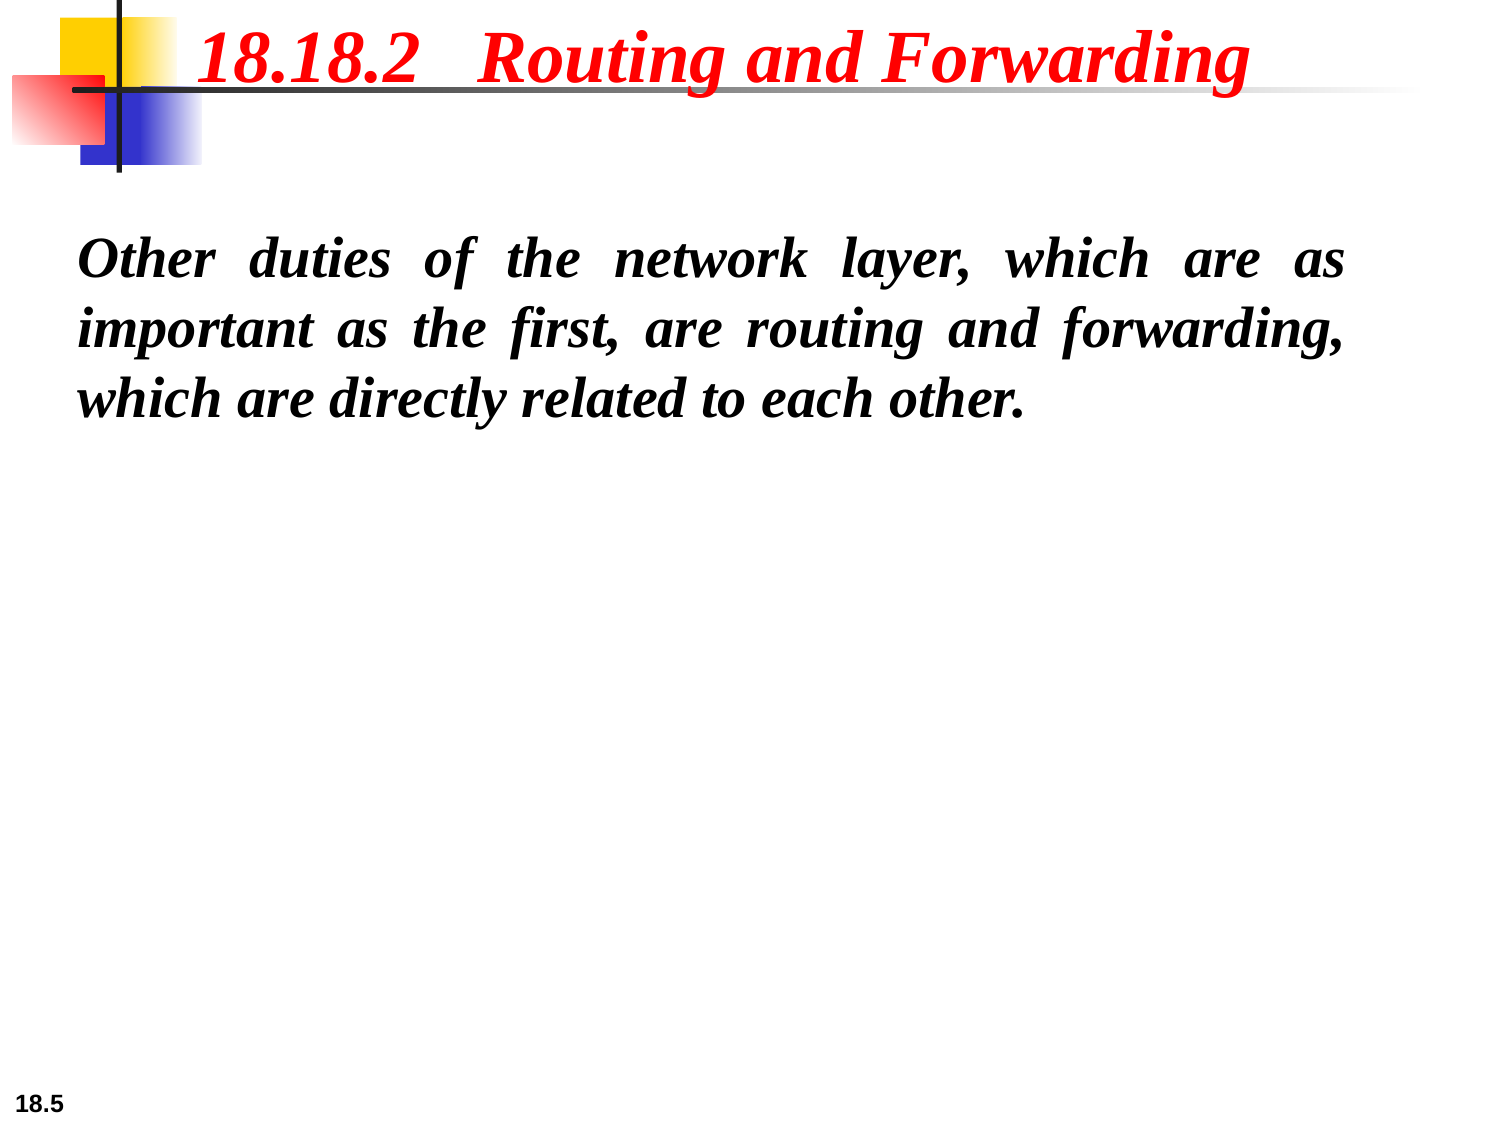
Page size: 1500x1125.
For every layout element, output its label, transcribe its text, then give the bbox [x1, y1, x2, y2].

slide_number 18.5 [0, 1049, 313, 1125]
text_box [116, 0, 122, 87]
text_box [1268, 87, 1423, 93]
text_box [12, 75, 105, 145]
text_box [122, 17, 177, 86]
text_box [122, 93, 141, 165]
text_box [60, 17, 116, 86]
text_box Other duties of the network layer, which are as important as the first, are routing and forwarding, which are directly related to each other. [62, 212, 1363, 437]
text_box [116, 93, 122, 173]
text_box [80, 93, 116, 165]
text_box 18.18.2 Routing and Forwarding [181, 0, 1268, 105]
text_box [72, 87, 181, 93]
text_box [141, 93, 202, 165]
